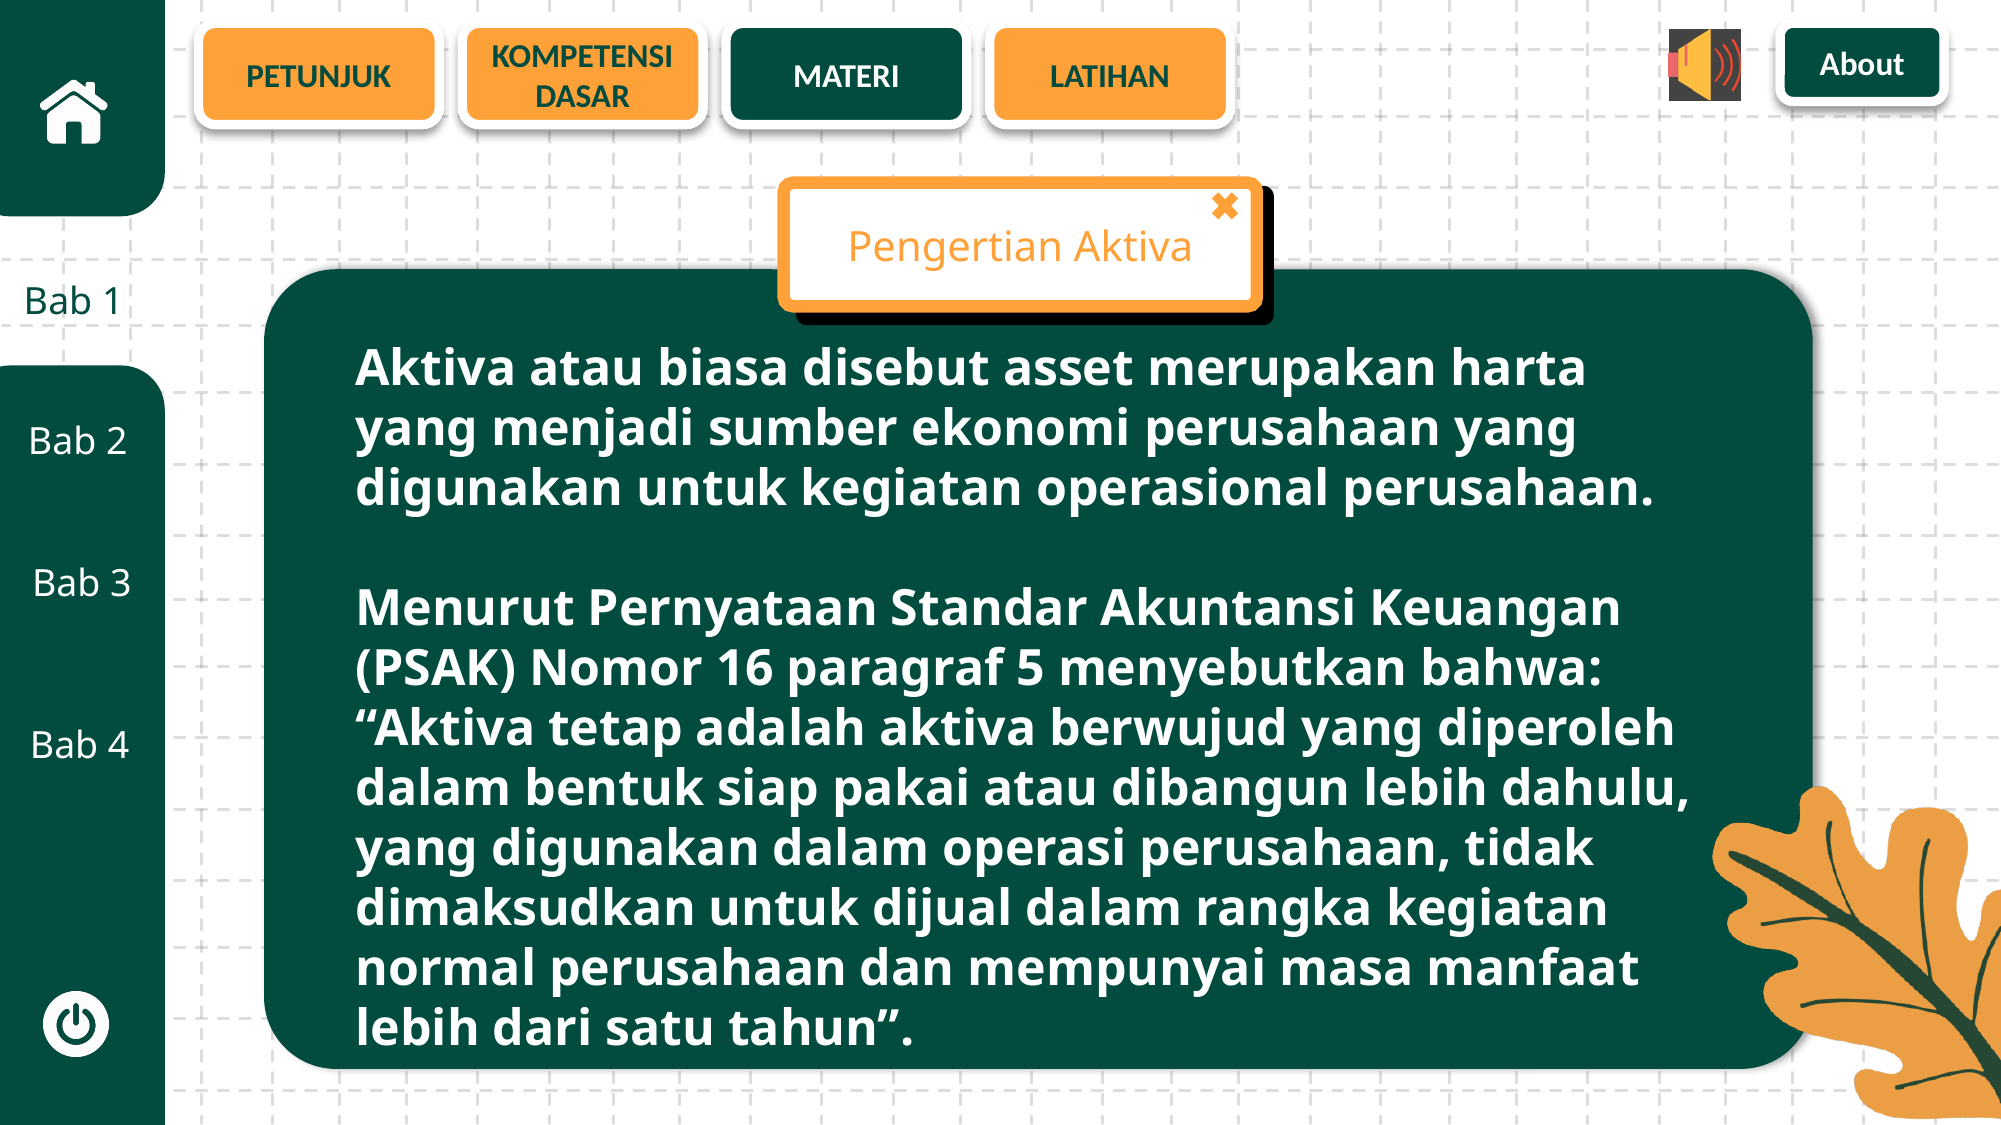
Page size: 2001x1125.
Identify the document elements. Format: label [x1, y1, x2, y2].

text_box [783, 182, 1274, 326]
picture [0, 0, 2001, 1125]
